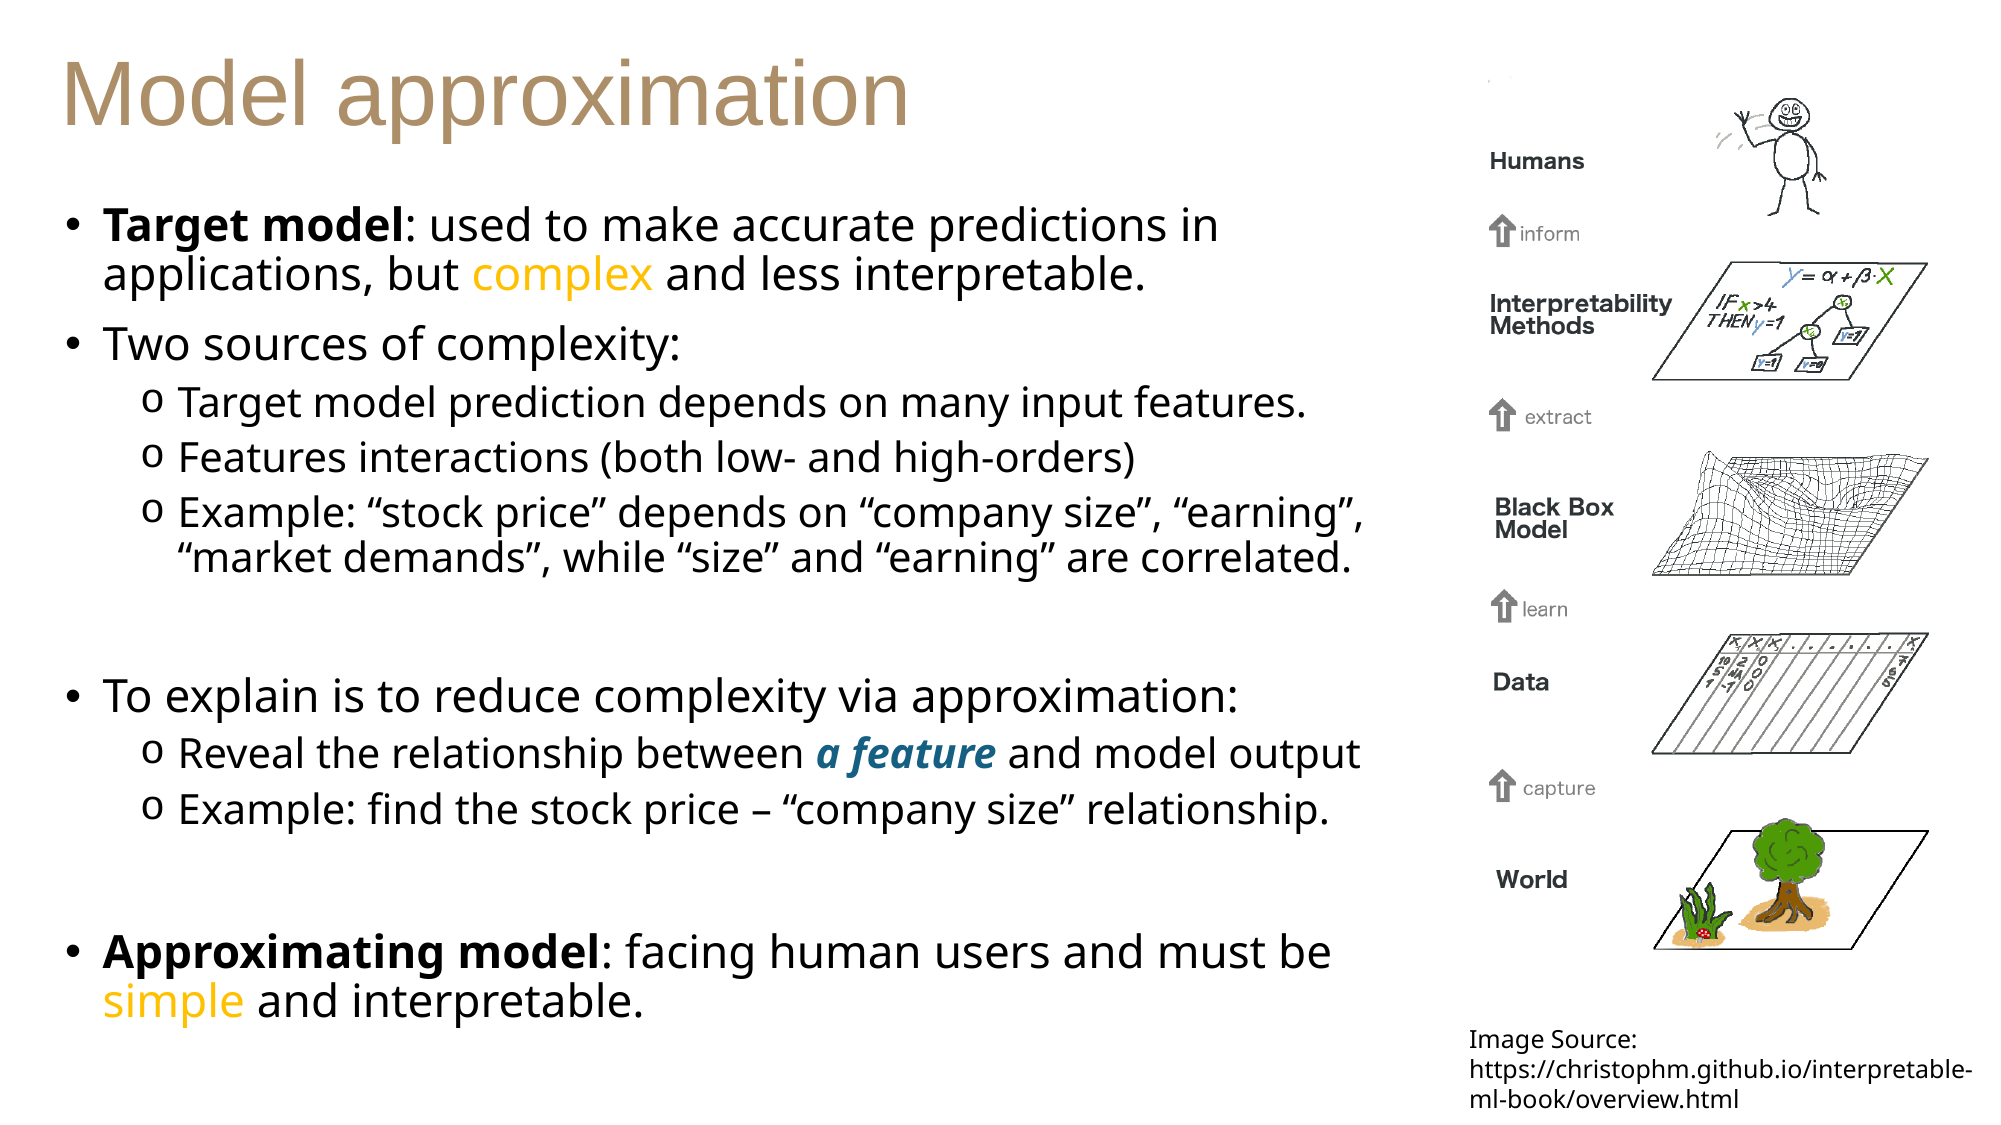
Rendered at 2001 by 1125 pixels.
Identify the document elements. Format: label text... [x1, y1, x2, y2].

text_box Model approximation [45, 33, 1965, 157]
list Target model: used to make accurate predictions in applications, but complex and less interpretable. Two sources of complexity: Target model prediction depends on many input features. Features interactions (both low- and high-orders) Example: “stock price” depends on “company size”, “earning”, “market demands”, while “size” and “earning” are correlated. To explain is to reduce complexity via approximation: Reveal the relationship between a feature and model output Example: find the stock price – “company size” relationship. Approximating model: facing human users and must be simple and interpretable. [50, 193, 1431, 1098]
text_box Image Source: https://christophm.github.io/interpretable-ml-book/overview.html [1454, 1016, 2000, 1121]
picture [1453, 72, 1966, 978]
